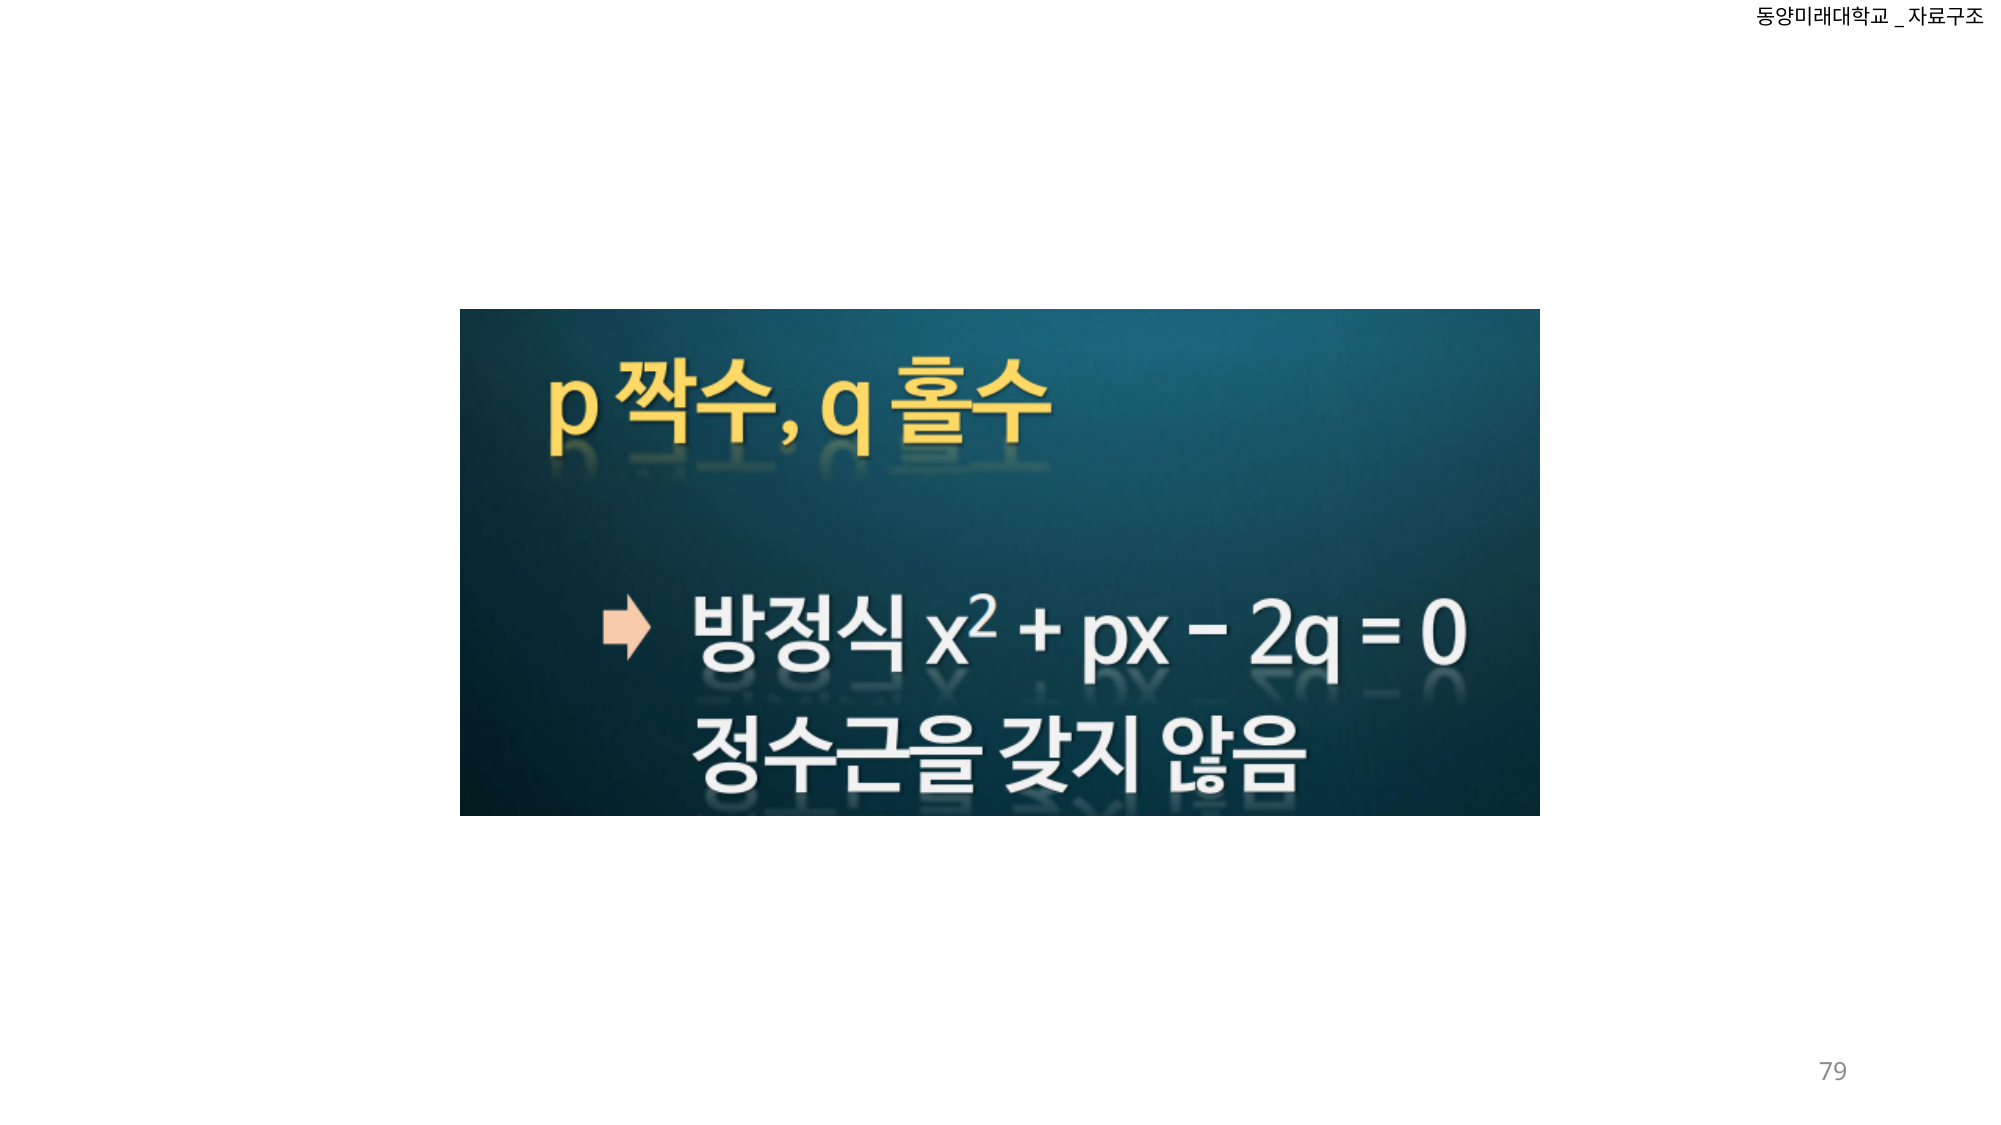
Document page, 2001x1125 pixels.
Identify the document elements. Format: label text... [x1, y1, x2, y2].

picture [460, 309, 1540, 816]
text_box 동양미래대학교_자료구조 [1474, 0, 2000, 120]
slide_number 79 [1412, 1042, 1863, 1103]
